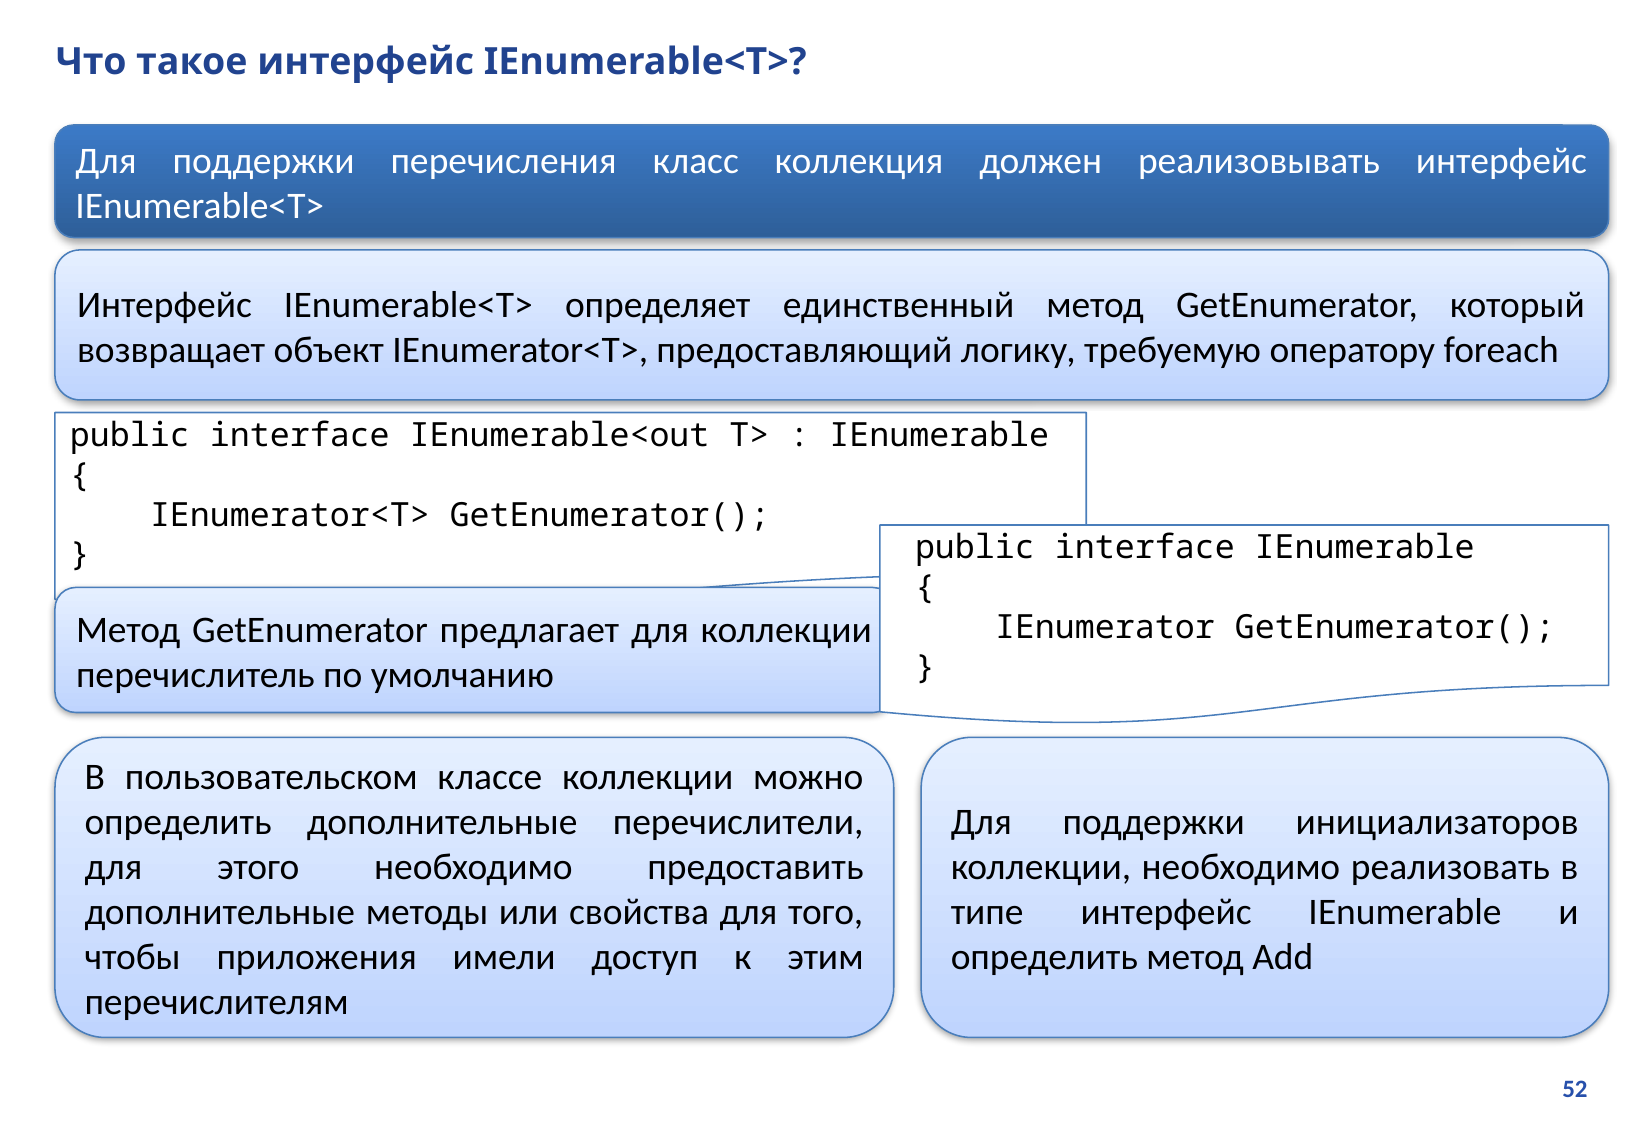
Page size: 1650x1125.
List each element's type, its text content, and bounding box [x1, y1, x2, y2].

text_box public interface IEnumerable { IEnumerator GetEnumerator(); } [879, 524, 1610, 724]
text_box Метод GetEnumerator предлагает для коллекции перечислитель по умолчанию [54, 586, 879, 714]
text_box Для поддержки перечисления класс коллекция должен реализовывать интерфейс IEnumerable<T> [54, 124, 1610, 239]
text_box public interface IEnumerable<out T> : IEnumerable { IEnumerator<T> GetEnumerator(); } [54, 411, 1088, 595]
text_box Для поддержки инициализаторов коллекции, необходимо реализовать в типе интерфейс IEnumerable и определить метод Add [920, 736, 1610, 1039]
text_box Интерфейс IEnumerable<T> определяет единственный метод GetEnumerator, который возвращает объект IEnumerator<T>, предоставляющий логику, требуемую оператору foreach [54, 249, 1610, 401]
text_box В пользовательском классе коллекции можно определить дополнительные перечислители, для этого необходимо предоставить дополнительные методы или свойства для того, чтобы приложения имели доступ к этим перечислителям [54, 736, 895, 1039]
title Что такое интерфейс IEnumerable<T>? [40, 29, 1616, 90]
